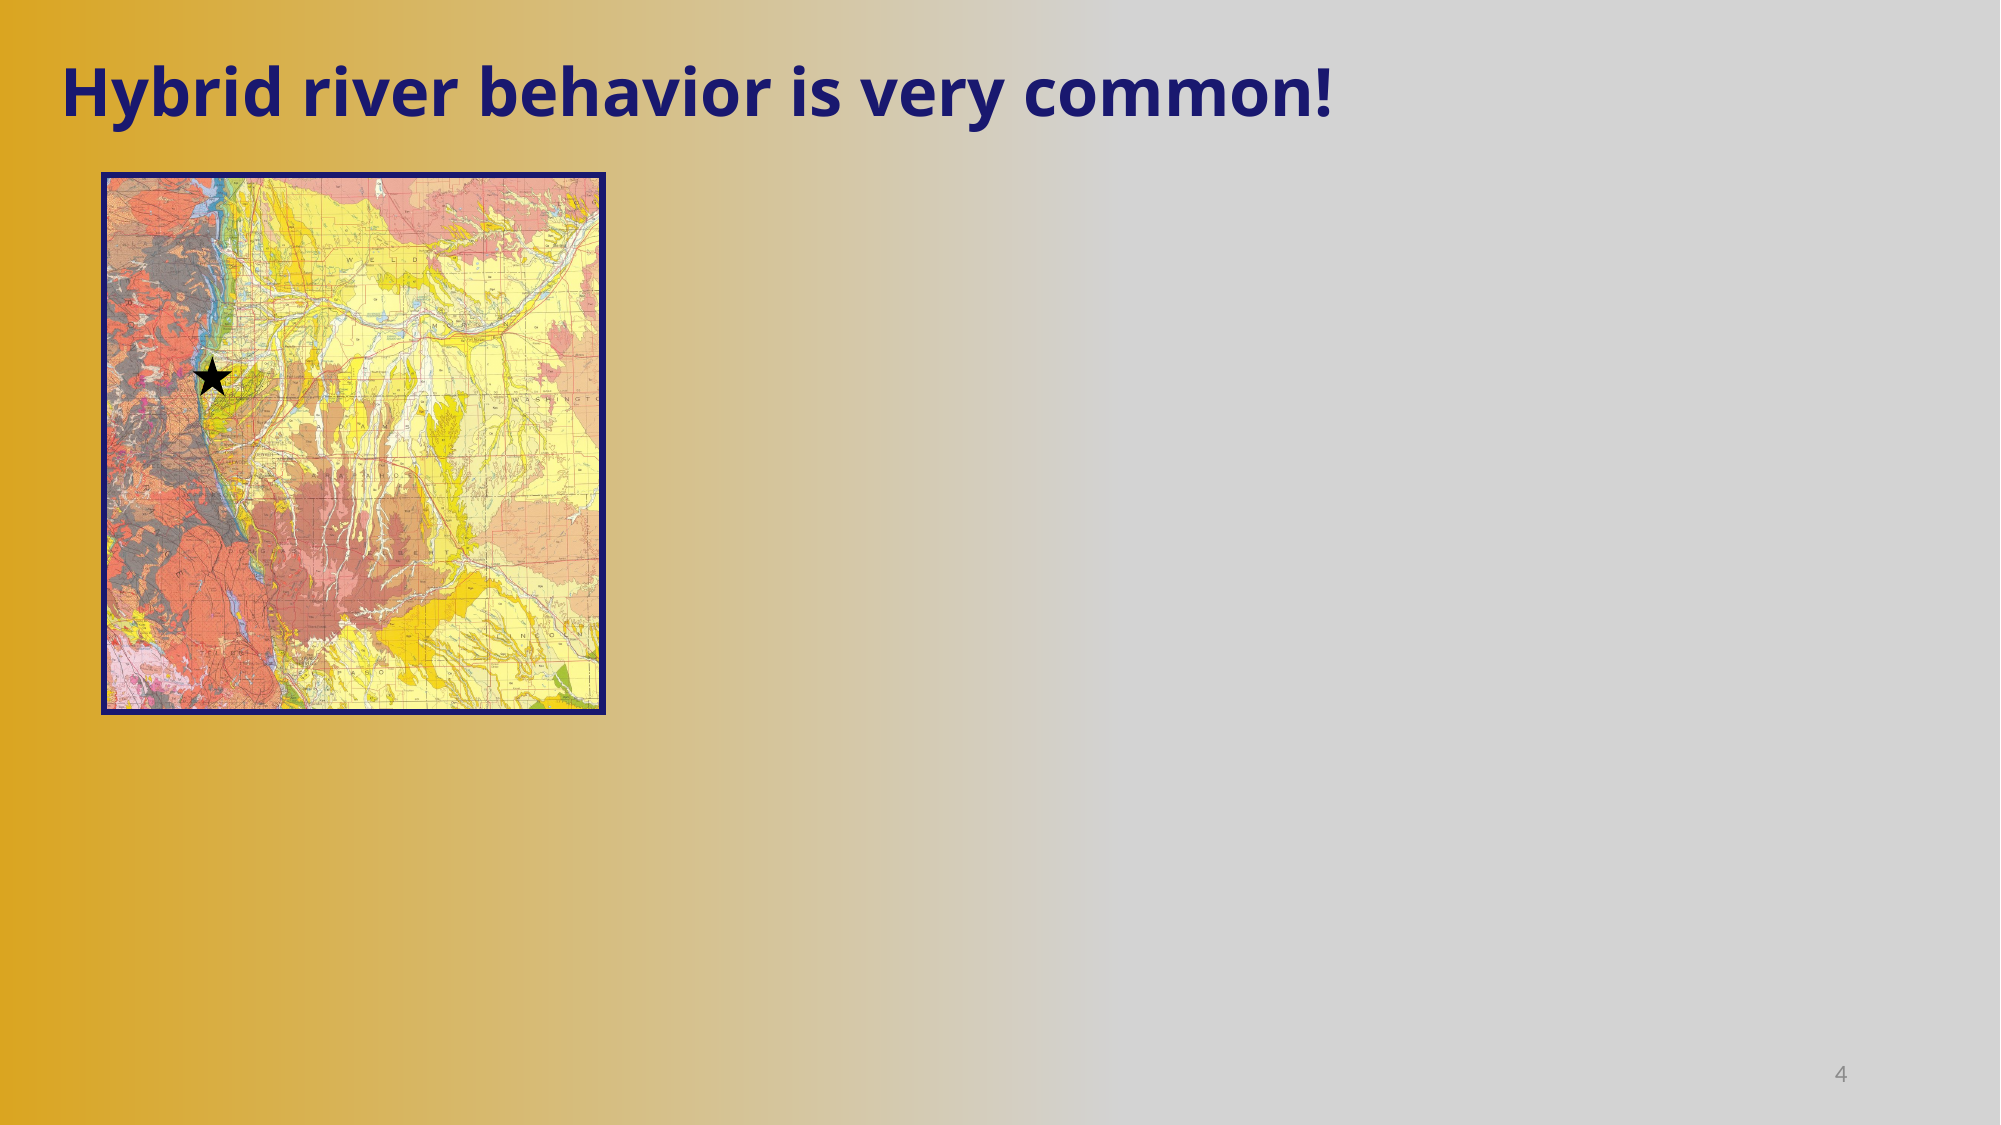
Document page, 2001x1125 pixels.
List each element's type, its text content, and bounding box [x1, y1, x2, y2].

slide_number 4 [1412, 1042, 1863, 1103]
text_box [104, 174, 603, 712]
text_box Hybrid river behavior is very common! [45, 42, 1955, 138]
